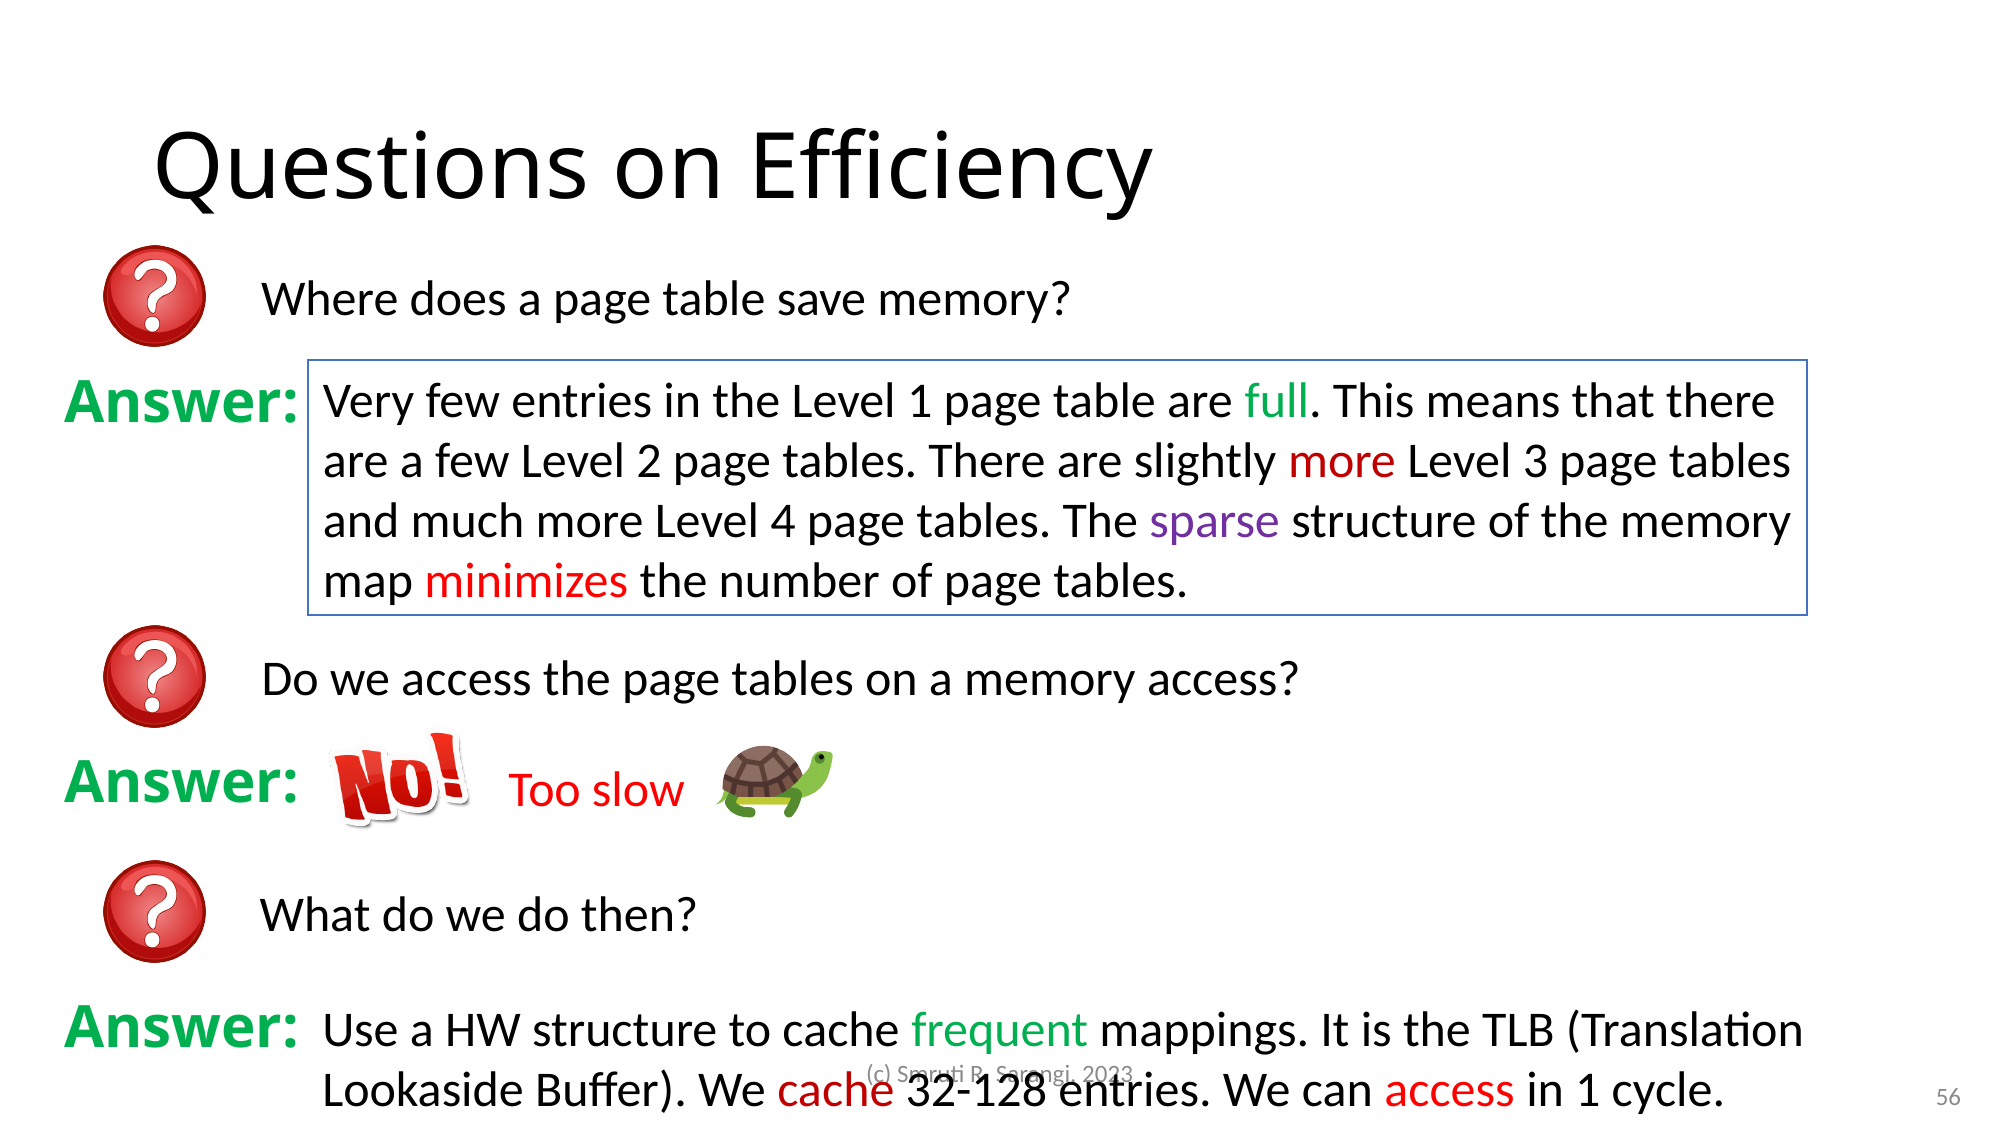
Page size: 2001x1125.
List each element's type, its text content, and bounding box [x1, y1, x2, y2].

picture [712, 720, 835, 843]
text_box Too slow [493, 749, 700, 824]
footer (c) Smruti R. Sarangi, 2023 [662, 1042, 1338, 1103]
title Questions on Efficiency [137, 59, 1863, 278]
text_box What do we do then? [244, 873, 725, 949]
text_box Do we access the page tables on a memory access? [246, 638, 1328, 714]
picture [103, 860, 206, 963]
text_box Answer: [49, 356, 336, 442]
text_box Very few entries in the Level 1 page table are full. This means that there are a few Level 2 page tables. There are slightly more Level 3 page tables and much more Level 4 page tables. The sparse structure of the memory map minimizes the number of page tables. [307, 359, 1808, 616]
text_box Answer: [49, 981, 336, 1067]
text_box Where does a page table save memory? [246, 258, 1100, 333]
picture [103, 245, 206, 347]
picture [320, 699, 481, 860]
text_box Answer: [49, 736, 320, 822]
picture [103, 625, 206, 728]
slide_number 56 [1526, 1065, 1977, 1125]
text_box Use a HW structure to cache frequent mappings. It is the TLB (Translation Lookaside Buffer). We cache 32-128 entries. We can access in 1 cycle. [307, 988, 1831, 1124]
